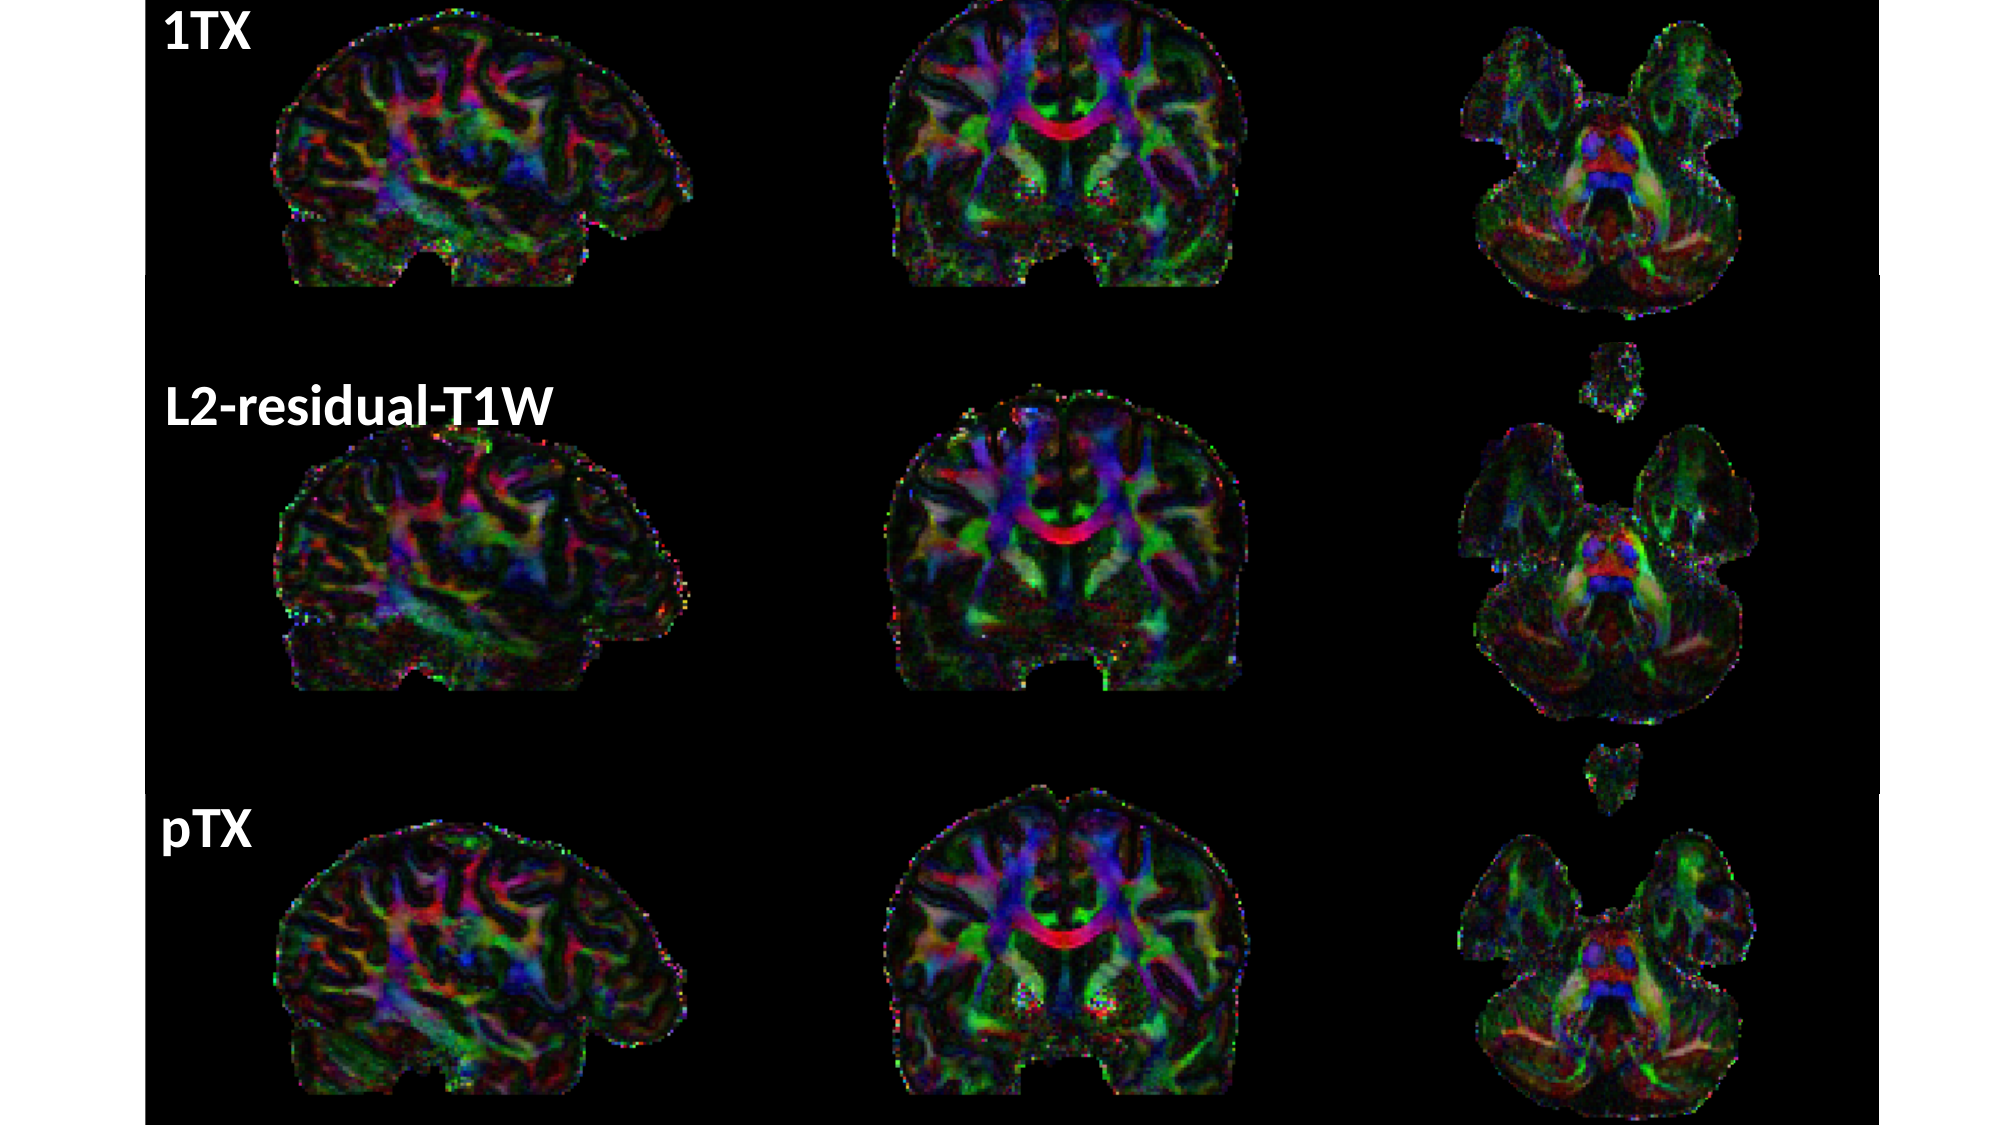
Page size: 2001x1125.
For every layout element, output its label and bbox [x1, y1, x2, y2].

picture [145, 0, 1880, 1125]
